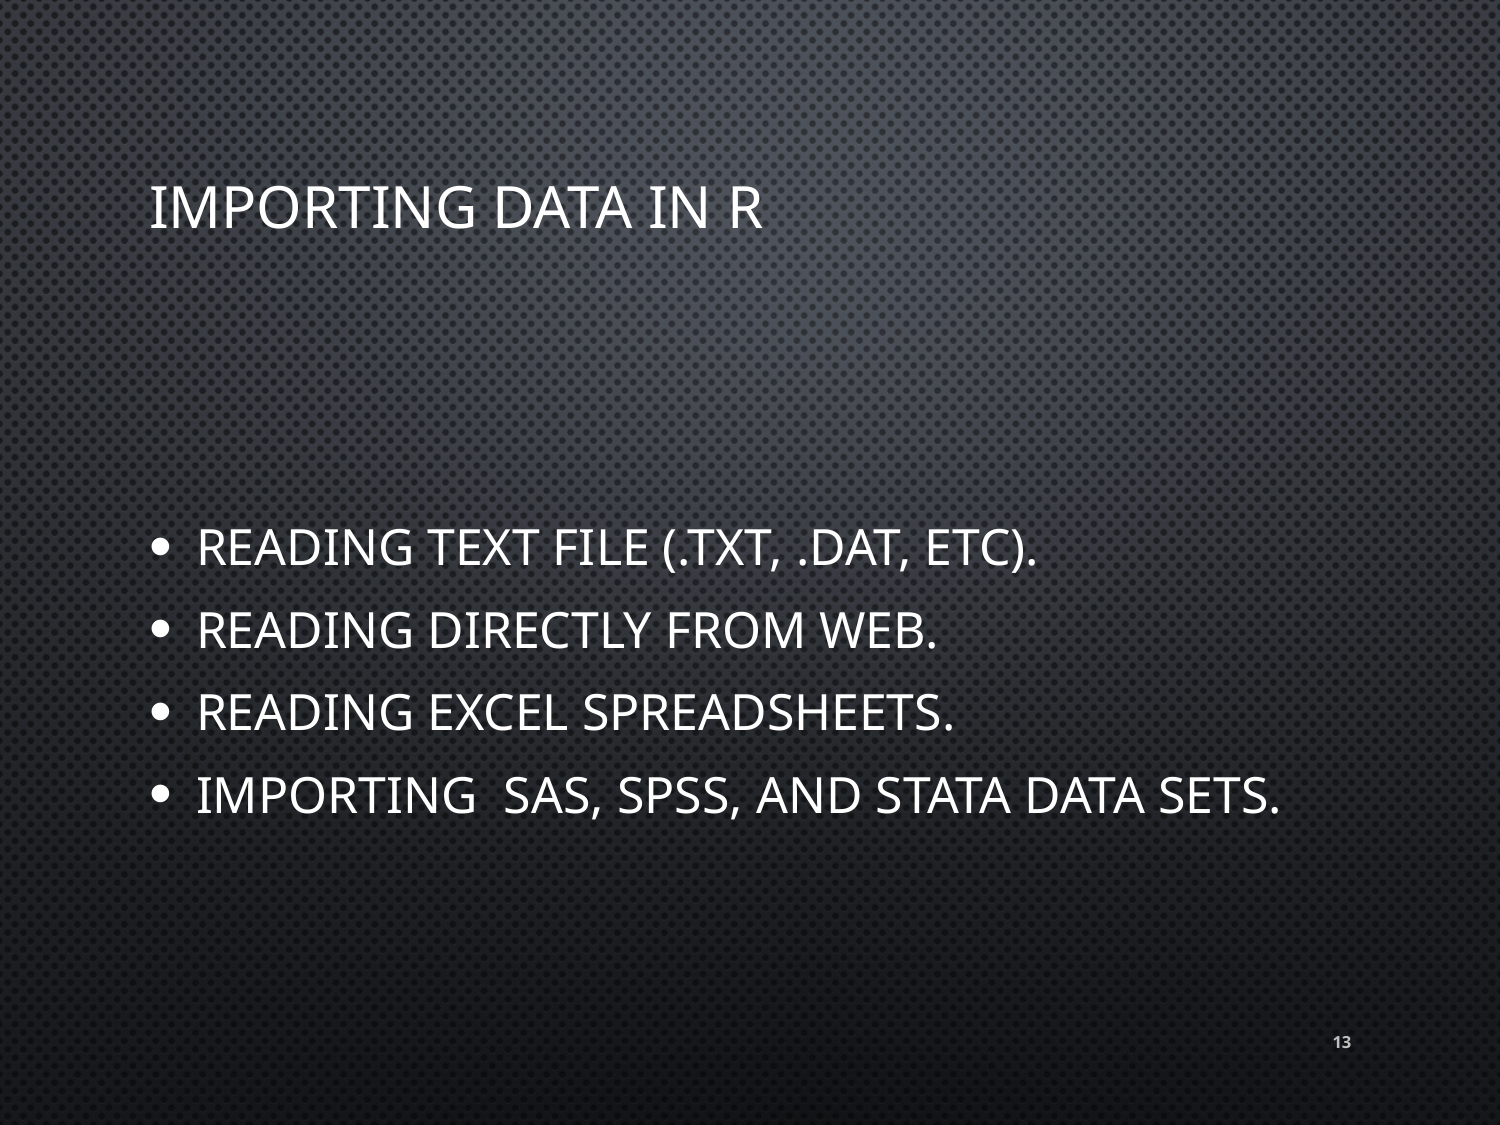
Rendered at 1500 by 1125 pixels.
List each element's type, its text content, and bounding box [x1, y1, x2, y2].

slide_number 13 [1298, 1013, 1367, 1074]
title Importing data in R [134, 97, 1367, 314]
list Reading text file (.txt, .dat, etc). Reading directly from web. Reading Excel spreadsheets. Importing SAS, SPSS, and Stata data sets. [134, 338, 1367, 1001]
